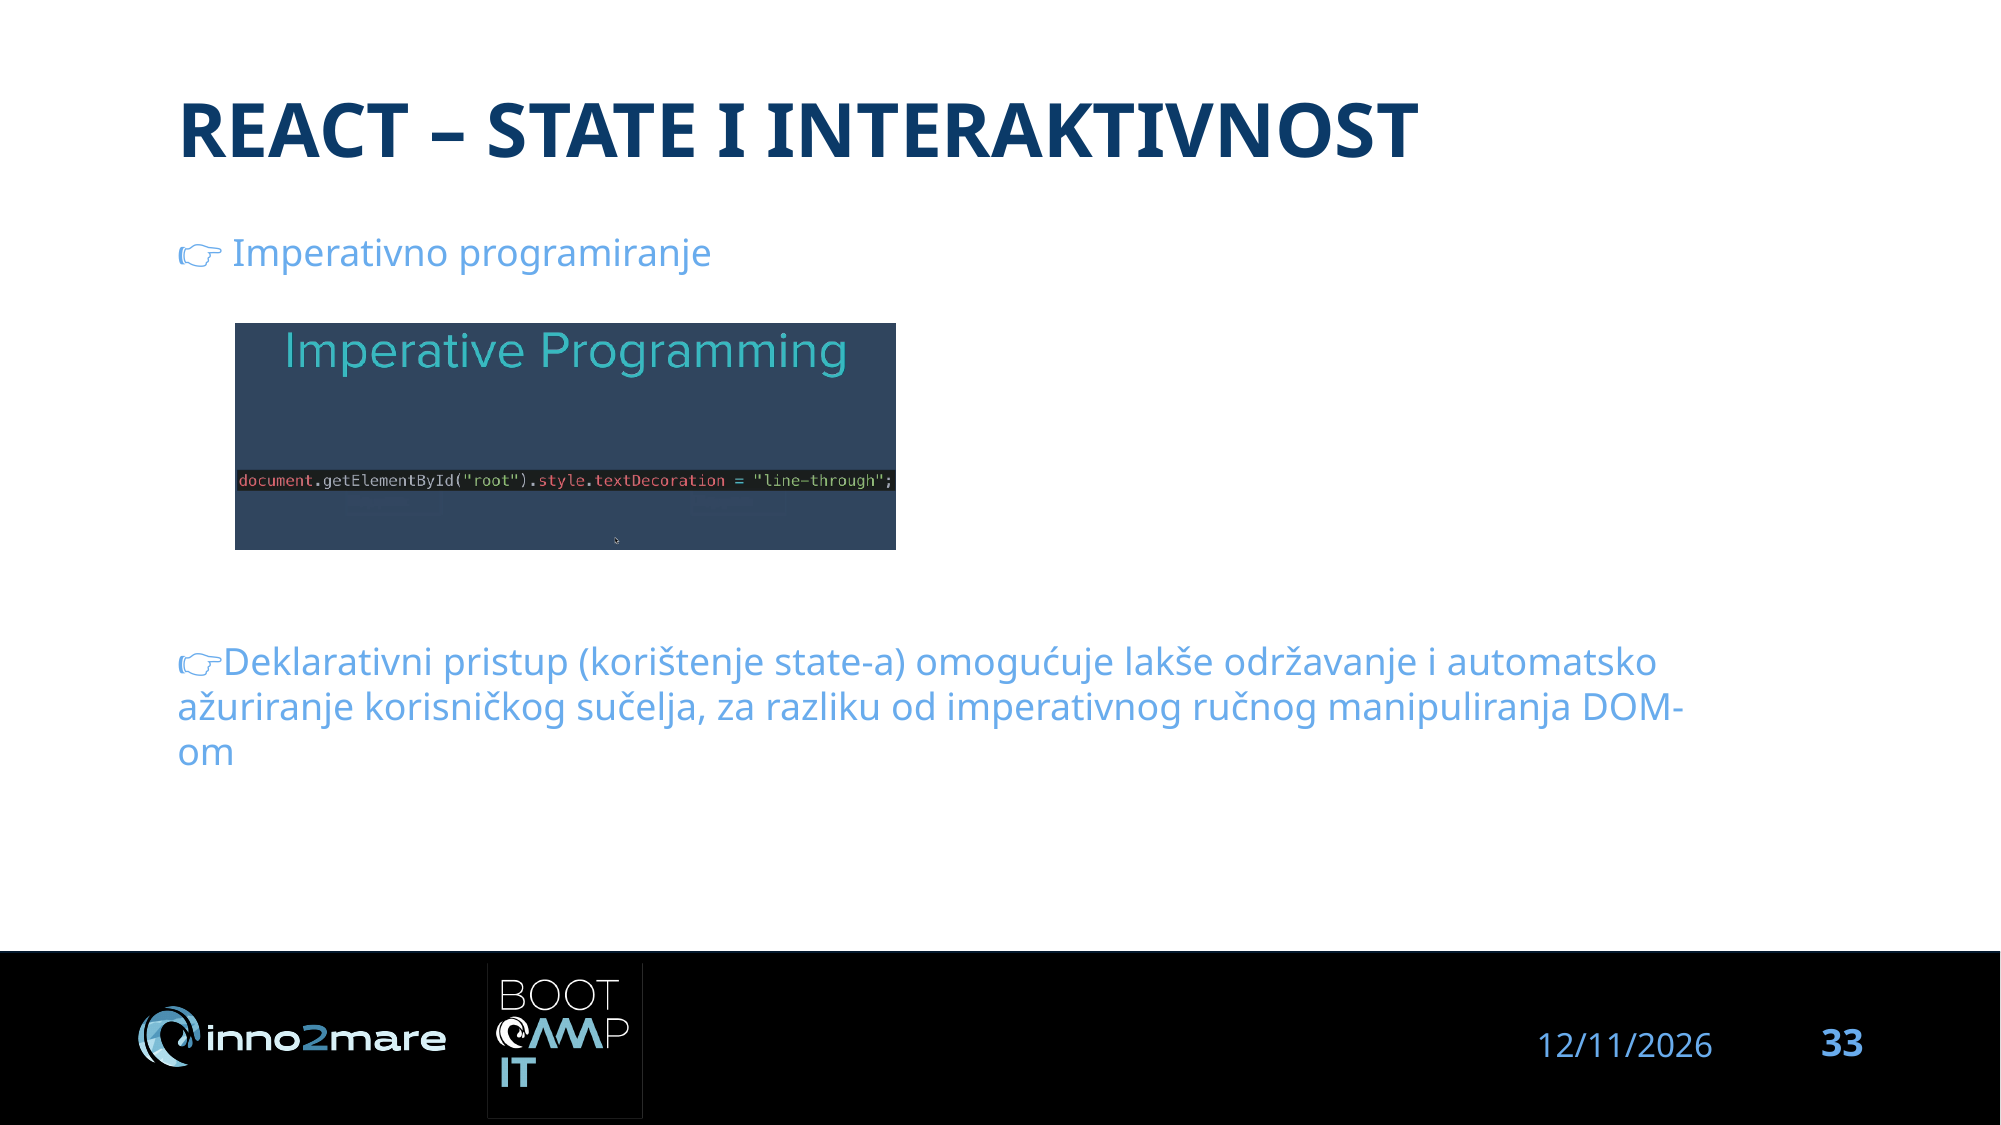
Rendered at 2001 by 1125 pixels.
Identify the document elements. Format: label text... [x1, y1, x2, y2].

picture [235, 323, 896, 551]
text_box 👉 Imperativno programiranje [162, 221, 1702, 282]
text_box 👉Deklarativni pristup (korištenje state-a) omogućuje lakše održavanje i automatsko ažuriranje korisničkog sučelja, za razliku od imperativnog ručnog manipuliranja DOM-om [162, 630, 1702, 781]
text_box REACT – State i interaktivnost [162, 62, 1888, 203]
picture [138, 957, 690, 1124]
